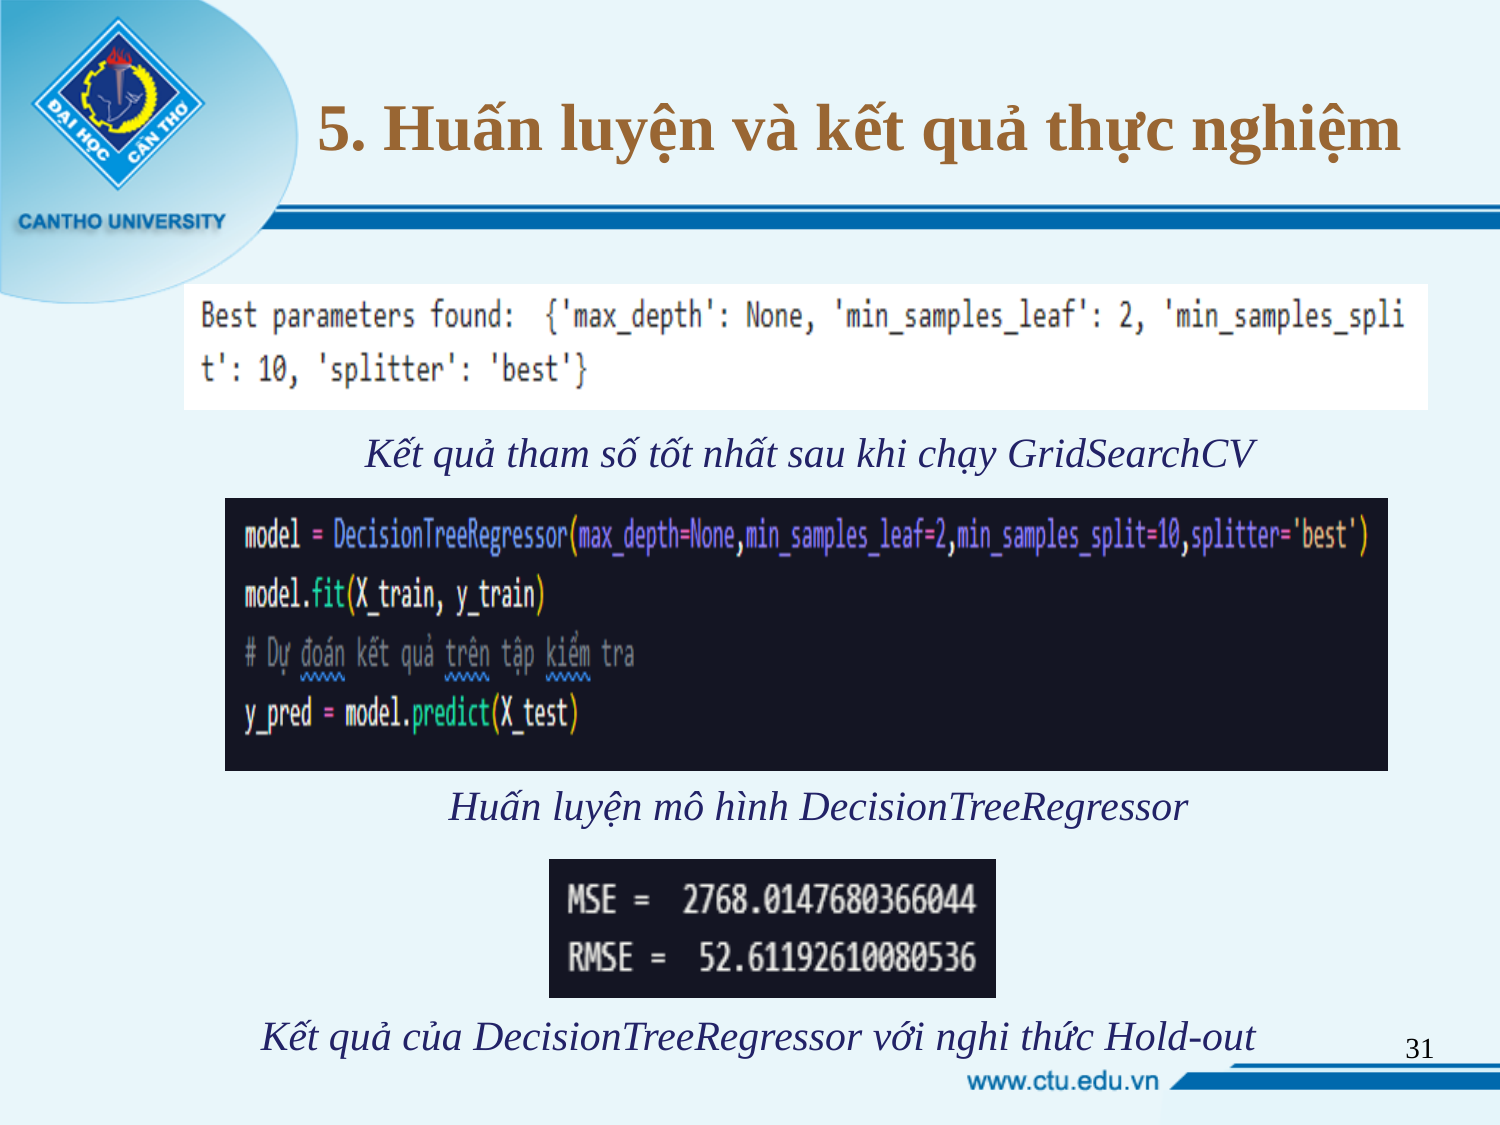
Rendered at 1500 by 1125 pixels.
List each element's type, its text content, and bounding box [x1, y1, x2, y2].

text_box Huấn luyện mô hình DecisionTreeRegressor [283, 771, 1234, 836]
slide_number 30 [1100, 1021, 1450, 1113]
text_box Kết quả của DecisionTreeRegressor với nghi thức Hold-out [158, 1001, 1359, 1066]
title 5. Huấn luyện và kết quả thực nghiệm [287, 46, 1450, 202]
picture [0, 0, 1500, 1125]
text_box Kết quả tham số tốt nhất sau khi chạy GridSearchCV [350, 418, 1288, 484]
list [184, 284, 1428, 410]
